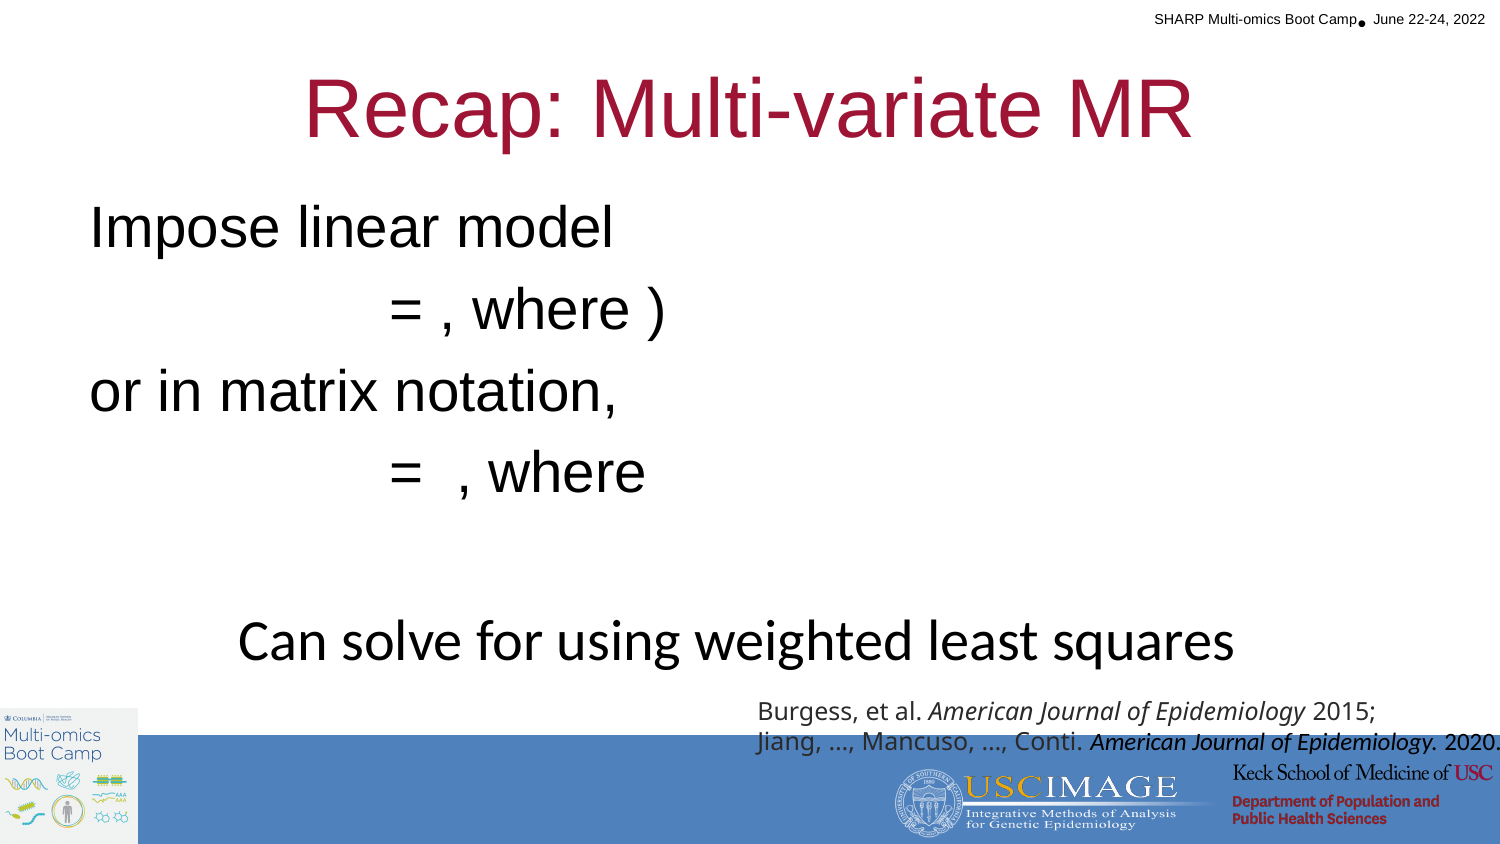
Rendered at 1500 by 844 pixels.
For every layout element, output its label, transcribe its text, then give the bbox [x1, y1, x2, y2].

picture [0, 708, 138, 844]
picture [883, 763, 1500, 844]
title Recap: Multi-variate MR [75, 33, 1425, 175]
text_box Burgess, et al. American Journal of Epidemiology 2015; Jiang, …, Mancuso, …, Conti. American Journal of Epidemiology. 2020. [742, 687, 1500, 763]
